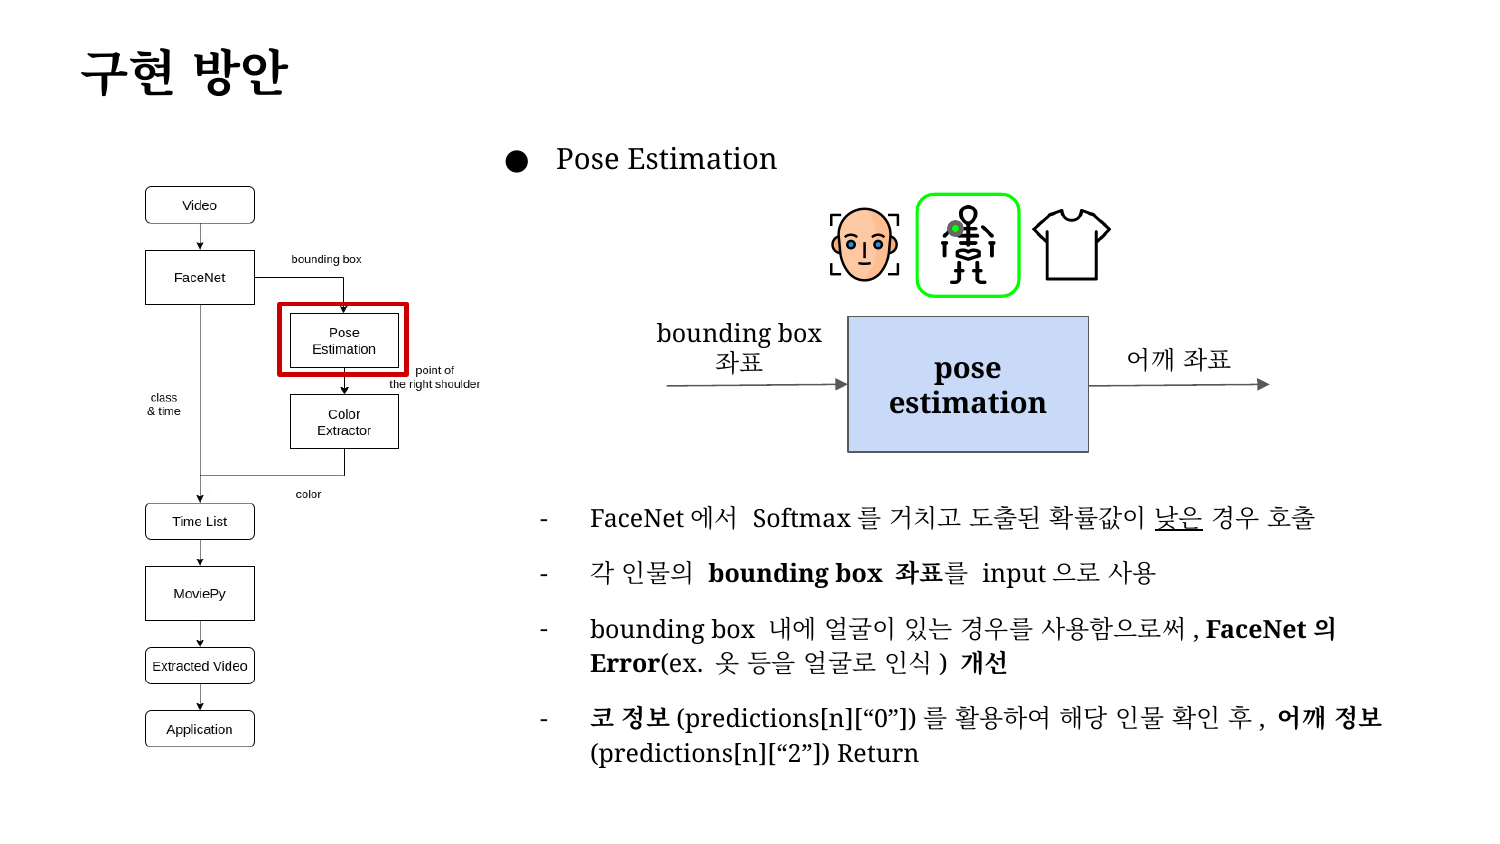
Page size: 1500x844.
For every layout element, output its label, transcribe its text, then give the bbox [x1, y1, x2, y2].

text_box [928, 205, 1008, 284]
text_box Pose Estimation [466, 125, 839, 187]
text_box 어깨 좌표 [1100, 329, 1258, 363]
text_box pose estimation [847, 316, 1089, 452]
text_box bounding box 좌표 [637, 302, 842, 374]
picture [1032, 205, 1111, 284]
text_box FaceNet에서 Softmax를 거치고 도출된 확률값이 낮은 경우 호출 각 인물의 bounding box 좌표를 input으로 사용 bounding box 내에 얼굴이 있는 경우를 사용함으로써, FaceNet의 Error(ex. 옷 등을 얼굴로 인식) 개선 코 정보(predictions[n][“0”])를 활용하여 해당 인물 확인 후, 어깨 정보(predictions[n][“2”]) Return [499, 483, 1412, 686]
text_box [917, 194, 1020, 297]
picture [825, 205, 905, 284]
text_box 구현 방안 [65, 26, 455, 119]
picture [144, 186, 480, 747]
